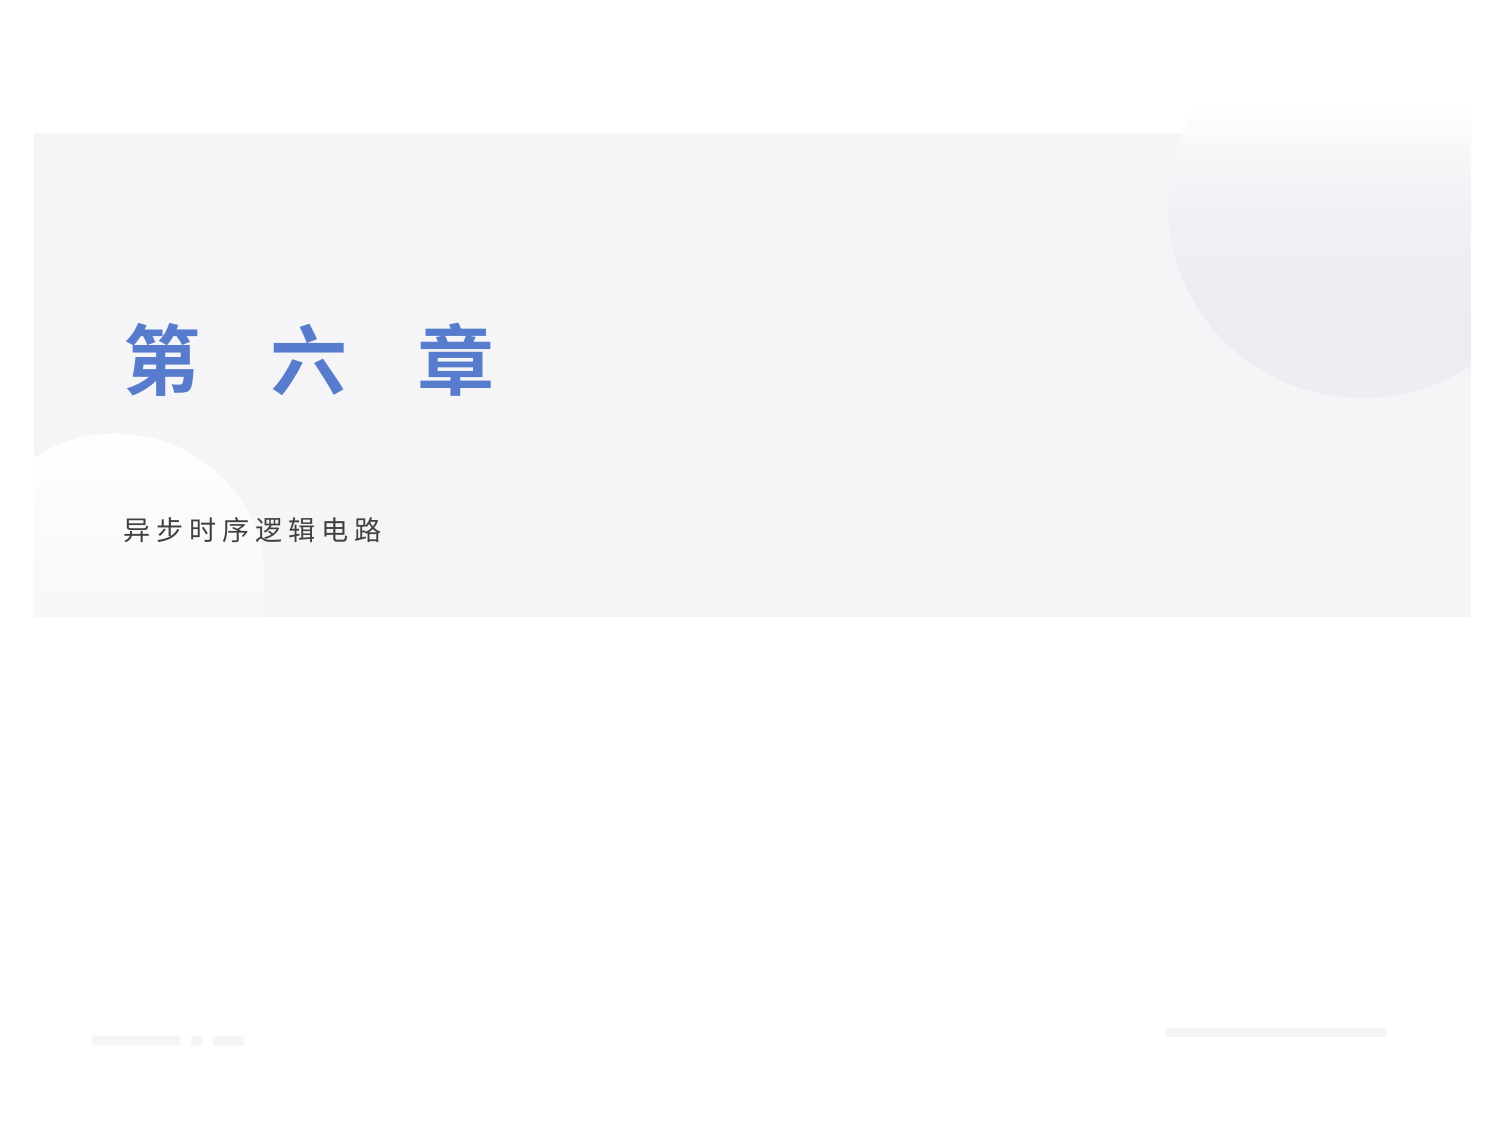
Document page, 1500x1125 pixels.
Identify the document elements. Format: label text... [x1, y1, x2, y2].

subtitle 异 步 时 序 逻 辑 电 路 [108, 513, 1234, 623]
title 第 六 章 [108, 171, 1234, 405]
